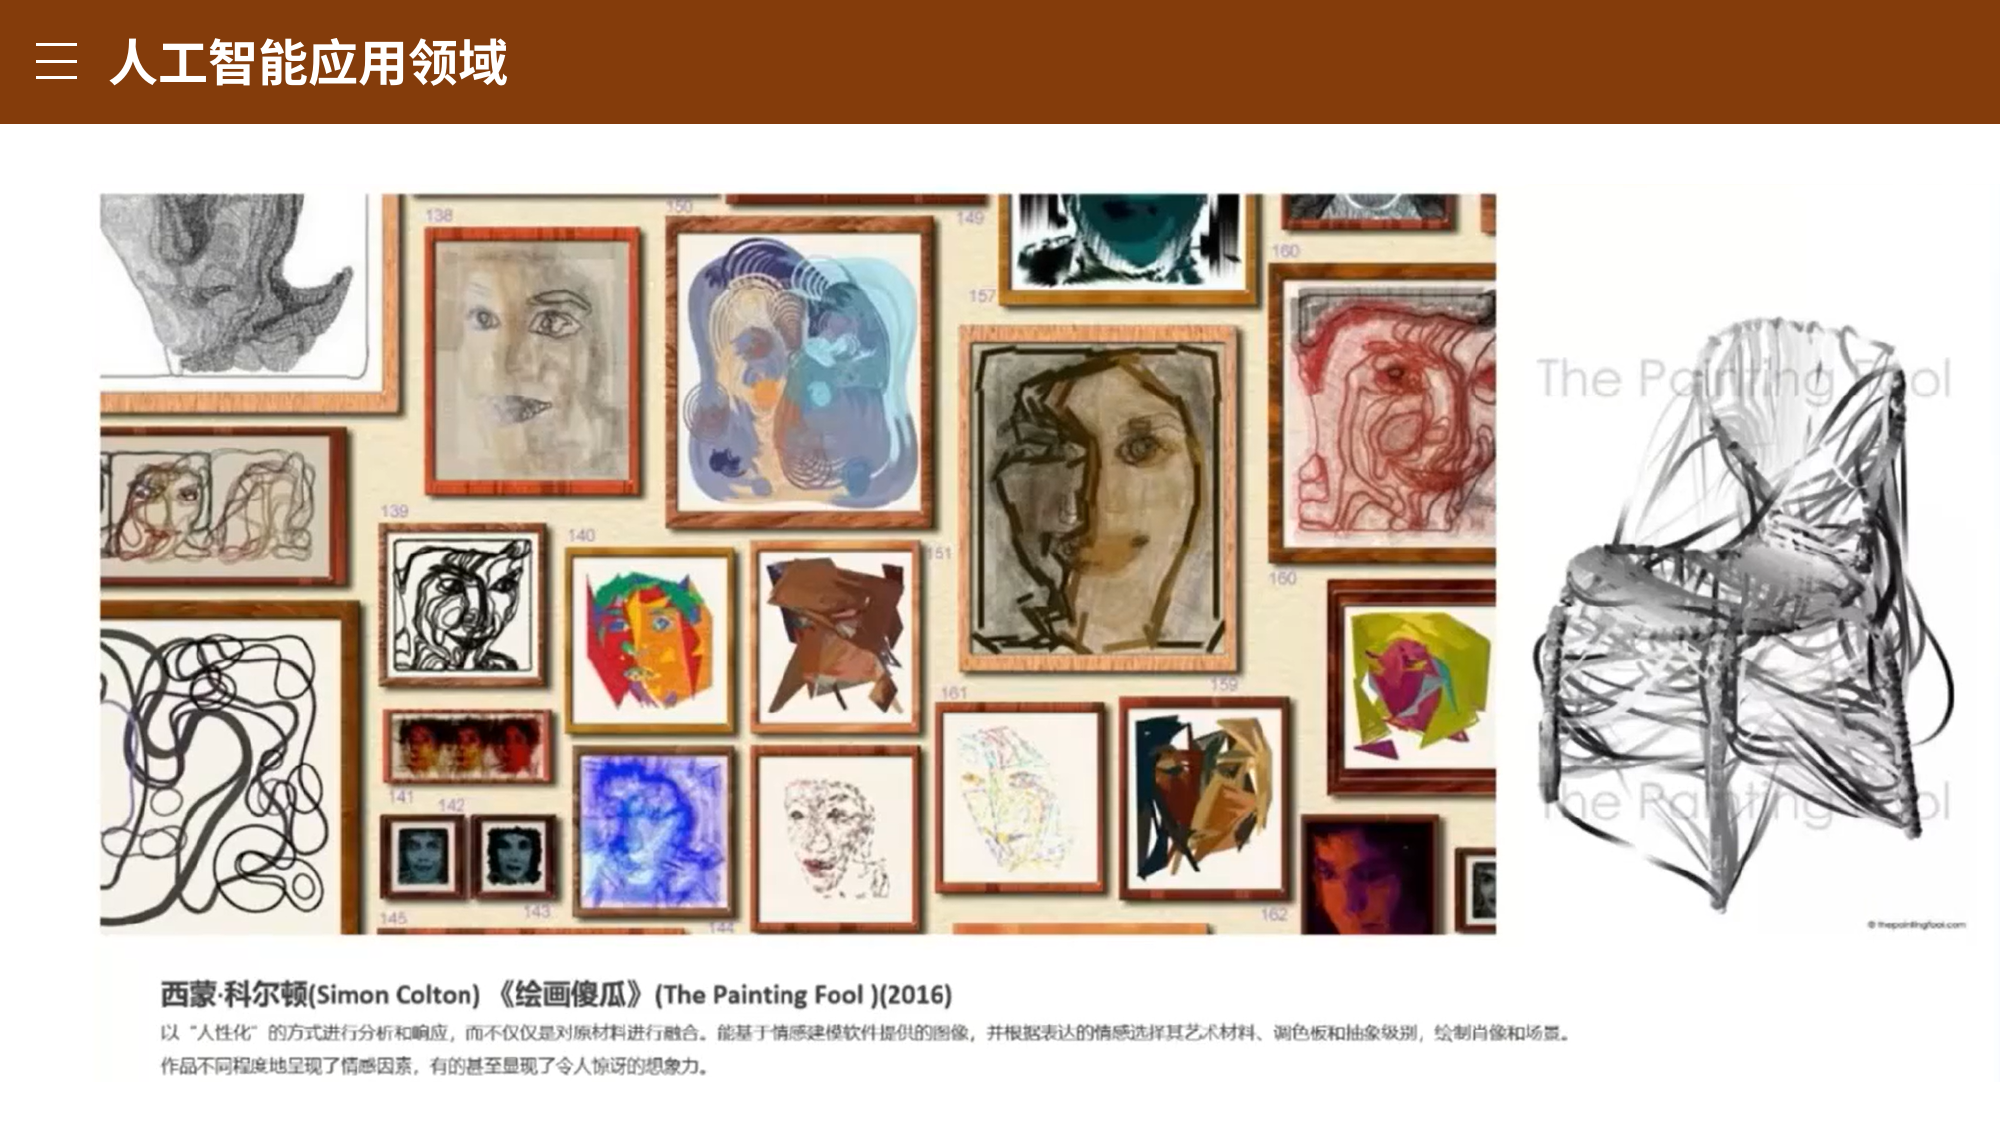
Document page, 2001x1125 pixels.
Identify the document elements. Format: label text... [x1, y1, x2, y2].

text_box 人工智能应用领域 [0, 0, 2000, 124]
picture [91, 184, 2000, 1082]
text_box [36, 44, 78, 78]
